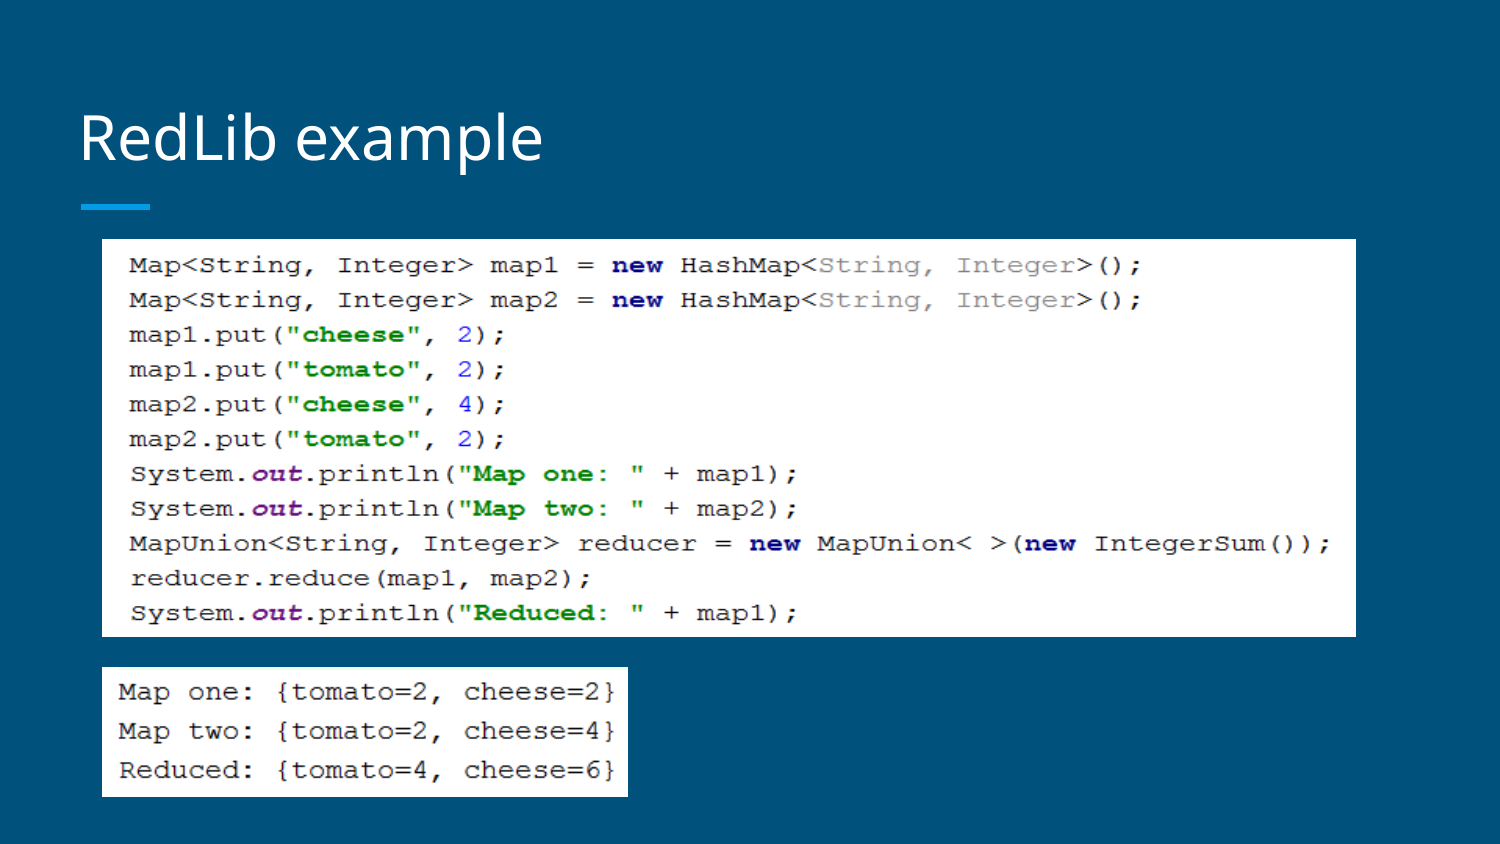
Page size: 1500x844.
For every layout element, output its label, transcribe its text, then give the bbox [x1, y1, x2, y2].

title RedLib example [63, 75, 1437, 188]
picture [103, 240, 1355, 636]
picture [103, 668, 627, 796]
